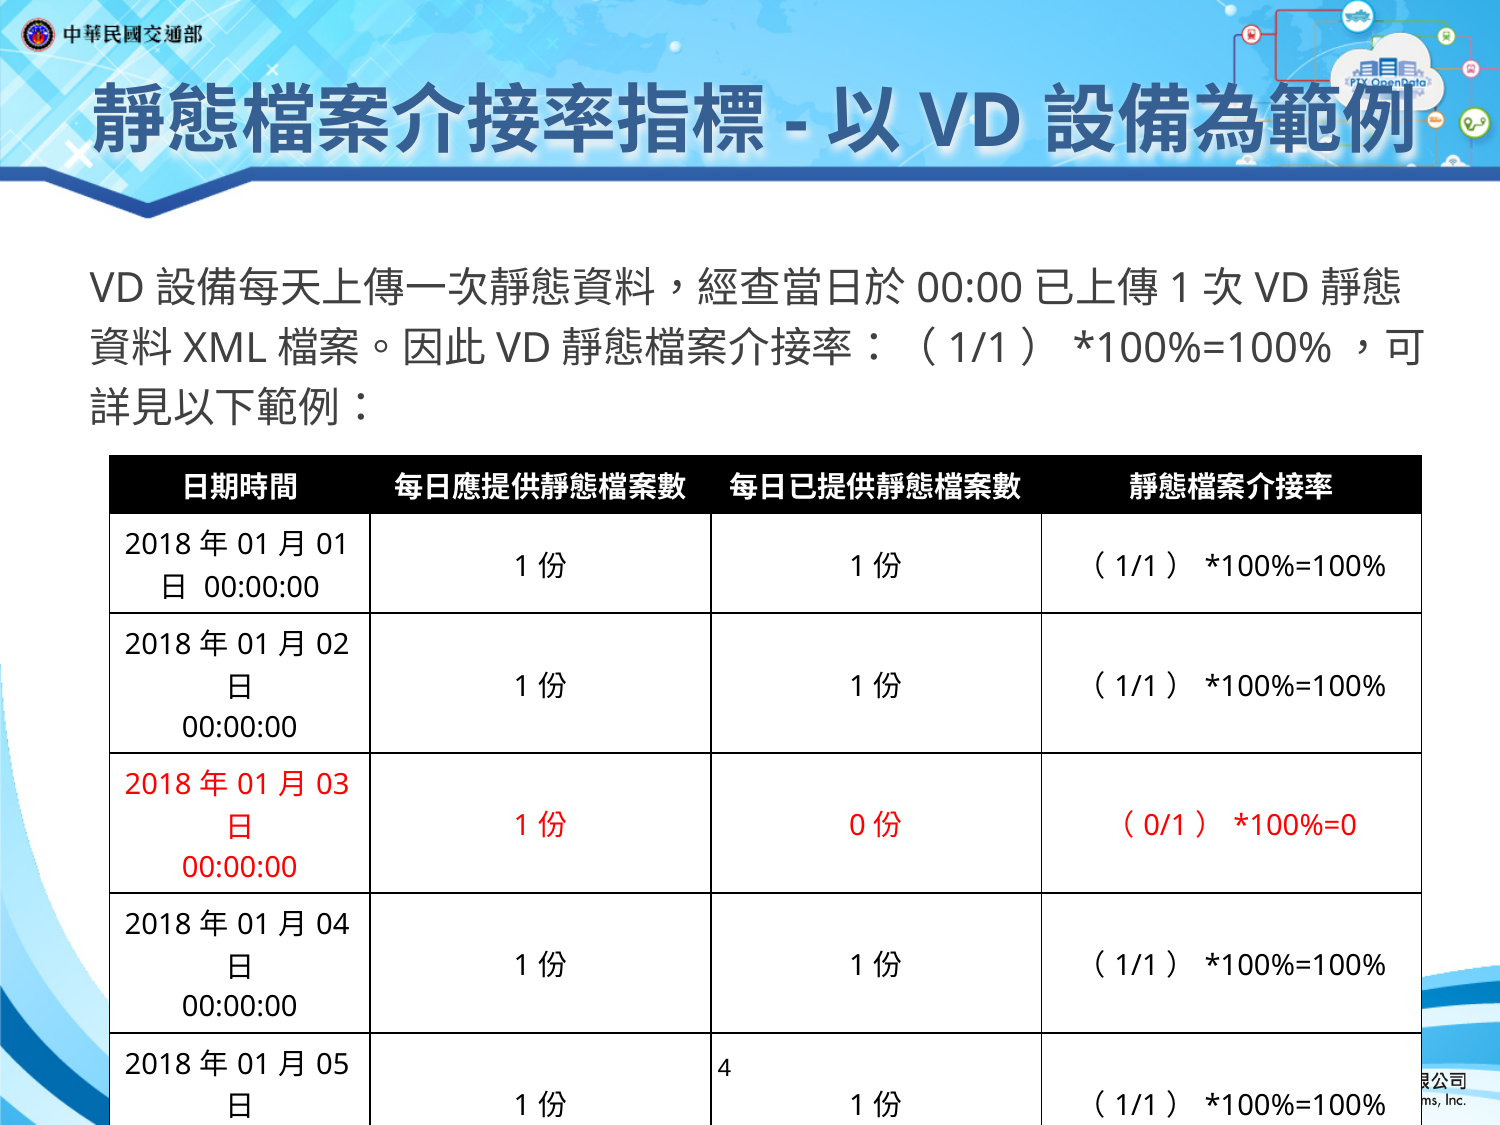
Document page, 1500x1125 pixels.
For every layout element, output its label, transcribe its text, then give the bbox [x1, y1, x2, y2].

picture [1422, 1003, 1500, 1125]
table_cell （1/1）*100%=100% [1042, 1083, 1421, 1125]
list VD設備每天上傳一次靜態資料，經查當日於00:00已上傳1次VD靜態資料XML檔案。因此VD靜態檔案介接率：（1/1）*100%=100%，可詳見以下範例： [74, 243, 1457, 1083]
table_cell 2018年01月05日 00:00:00 [110, 1083, 369, 1125]
picture [0, 0, 1500, 1125]
table_cell 1份 [712, 1083, 1041, 1125]
slide_number 4 [702, 1044, 797, 1120]
table_cell 1份 [371, 1083, 710, 1125]
title 靜態檔案介接率指標-以VD設備為範例 [76, 62, 1460, 170]
